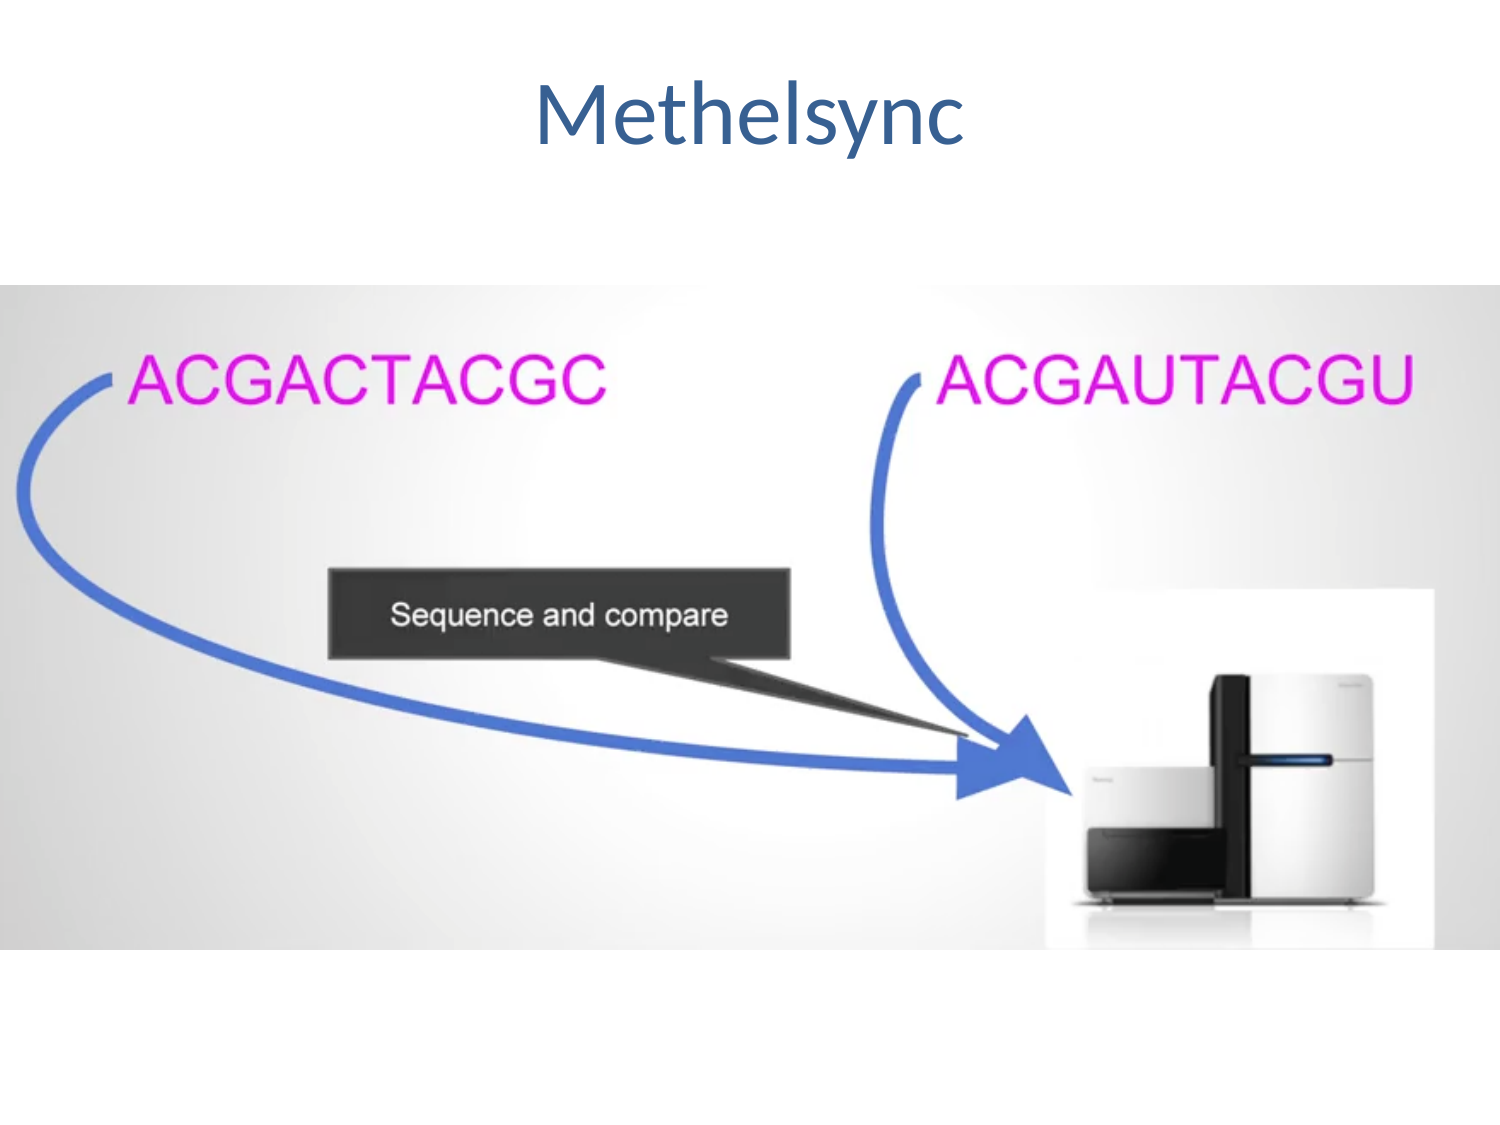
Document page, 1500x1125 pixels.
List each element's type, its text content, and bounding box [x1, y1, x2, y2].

text_box Methelsync [74, 45, 1425, 233]
picture [0, 285, 1500, 950]
